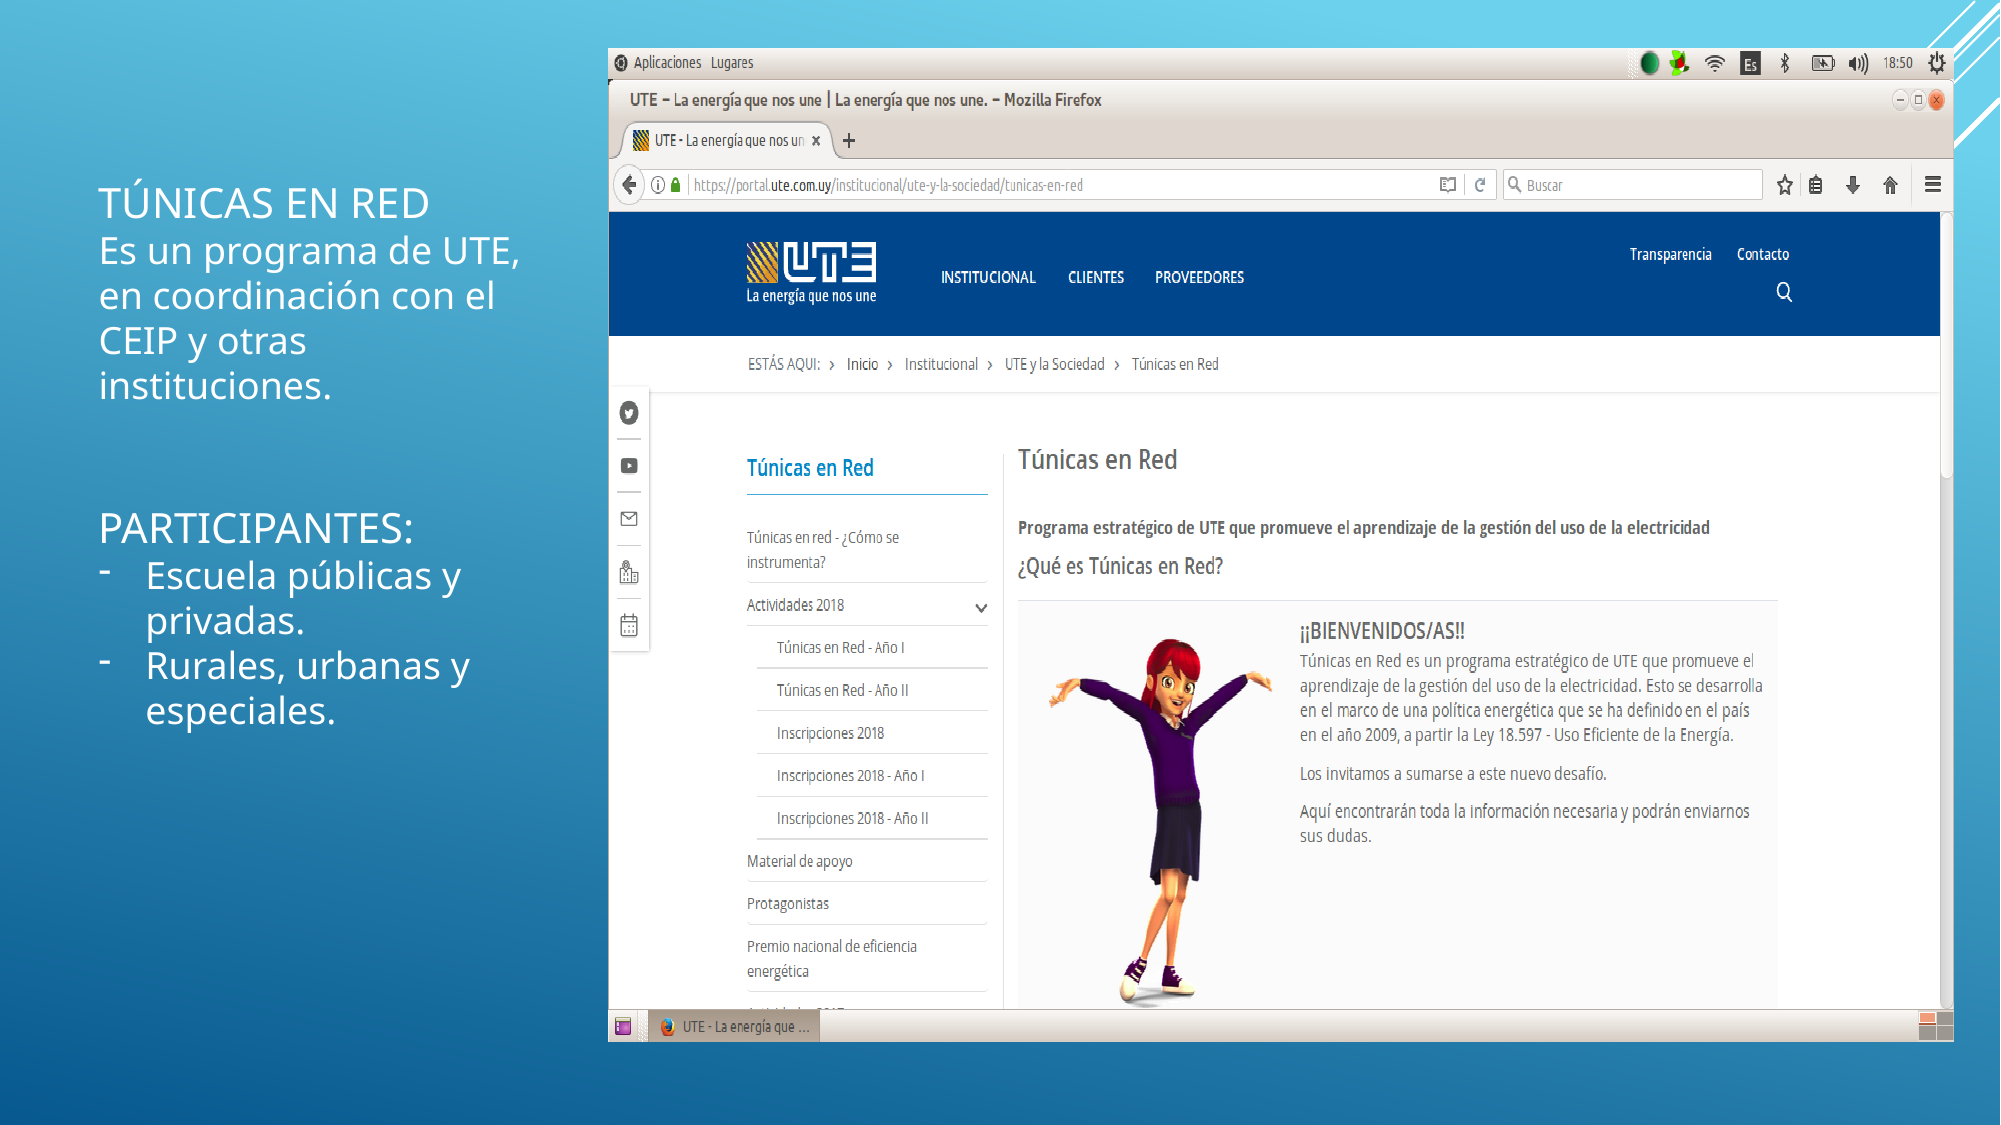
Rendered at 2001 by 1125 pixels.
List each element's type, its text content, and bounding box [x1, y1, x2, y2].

picture [608, 48, 1954, 1042]
text_box TÚNICAS EN RED Es un programa de UTE, en coordinación con el CEIP y otras instituciones. PARTICIPANTES: Escuela públicas y privadas. Rurales, urbanas y especiales. [83, 169, 563, 785]
